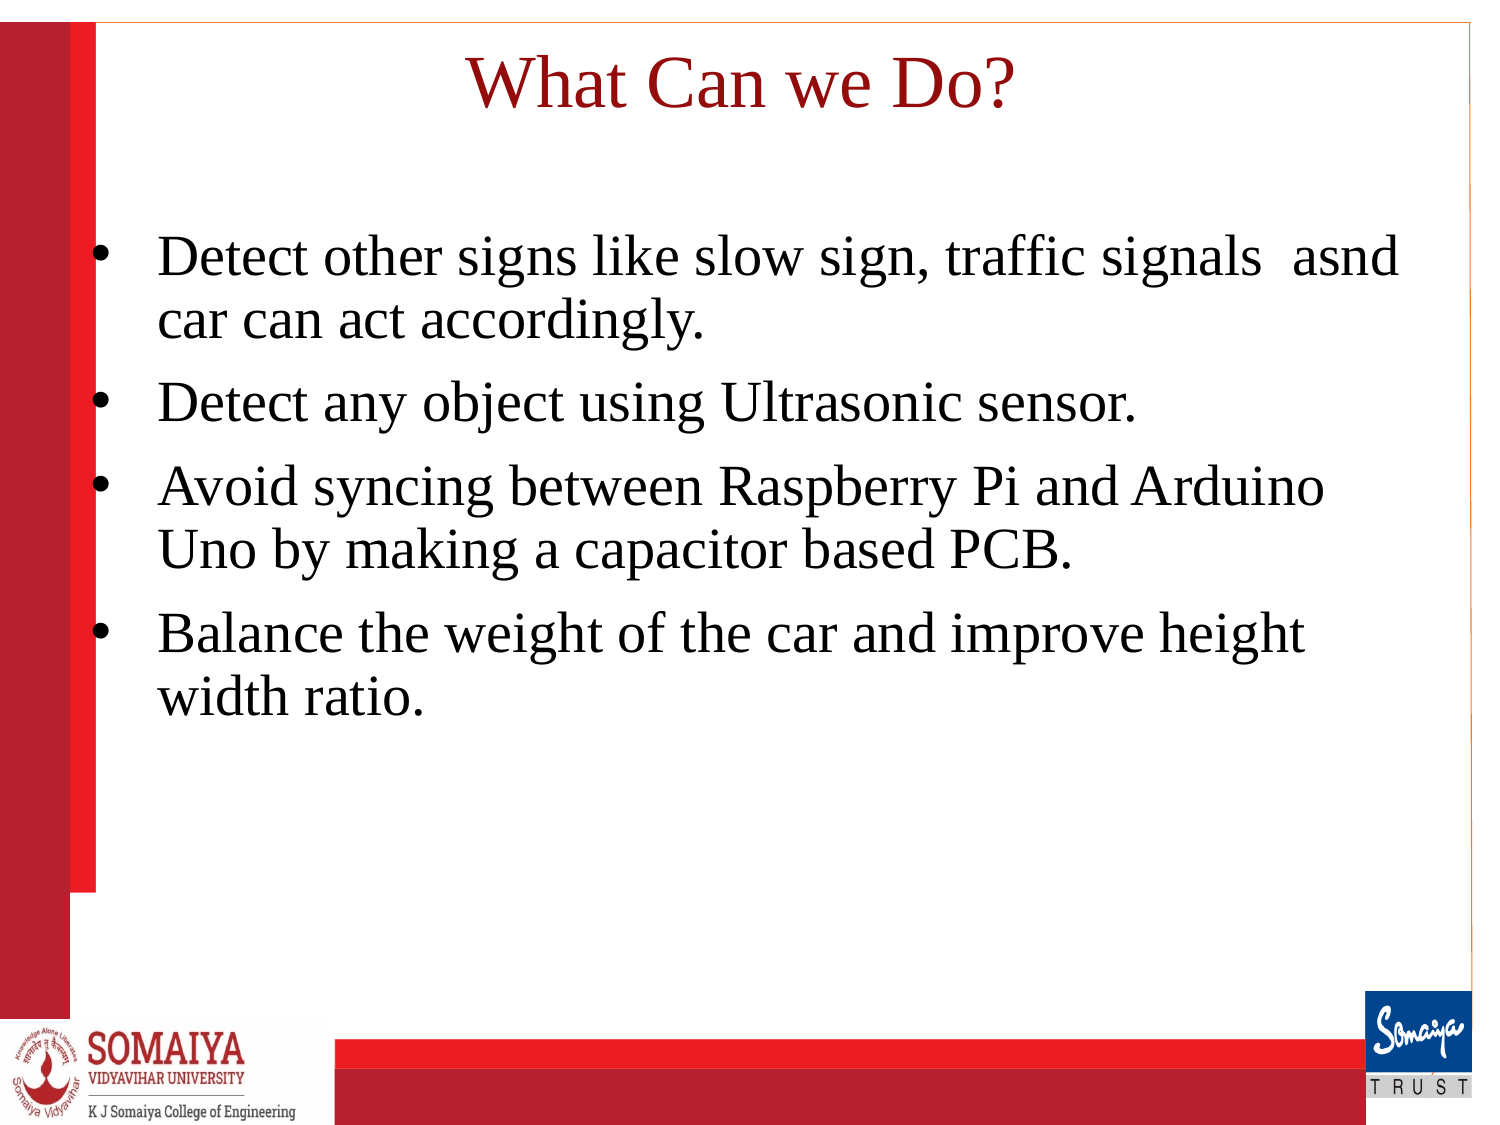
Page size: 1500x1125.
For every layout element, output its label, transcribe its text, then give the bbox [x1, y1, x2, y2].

title What Can we Do? [134, 35, 1349, 179]
picture [1365, 991, 1472, 1098]
list Detect other signs like slow sign, traffic signals asnd car can act accordingly. Detect any object using Ultrasonic sensor. Avoid syncing between Raspberry Pi and Arduino Uno by making a capacitor based PCB. Balance the weight of the car and improve height width ratio. [67, 217, 1418, 960]
picture [0, 22, 327, 1125]
picture [335, 1040, 1365, 1125]
